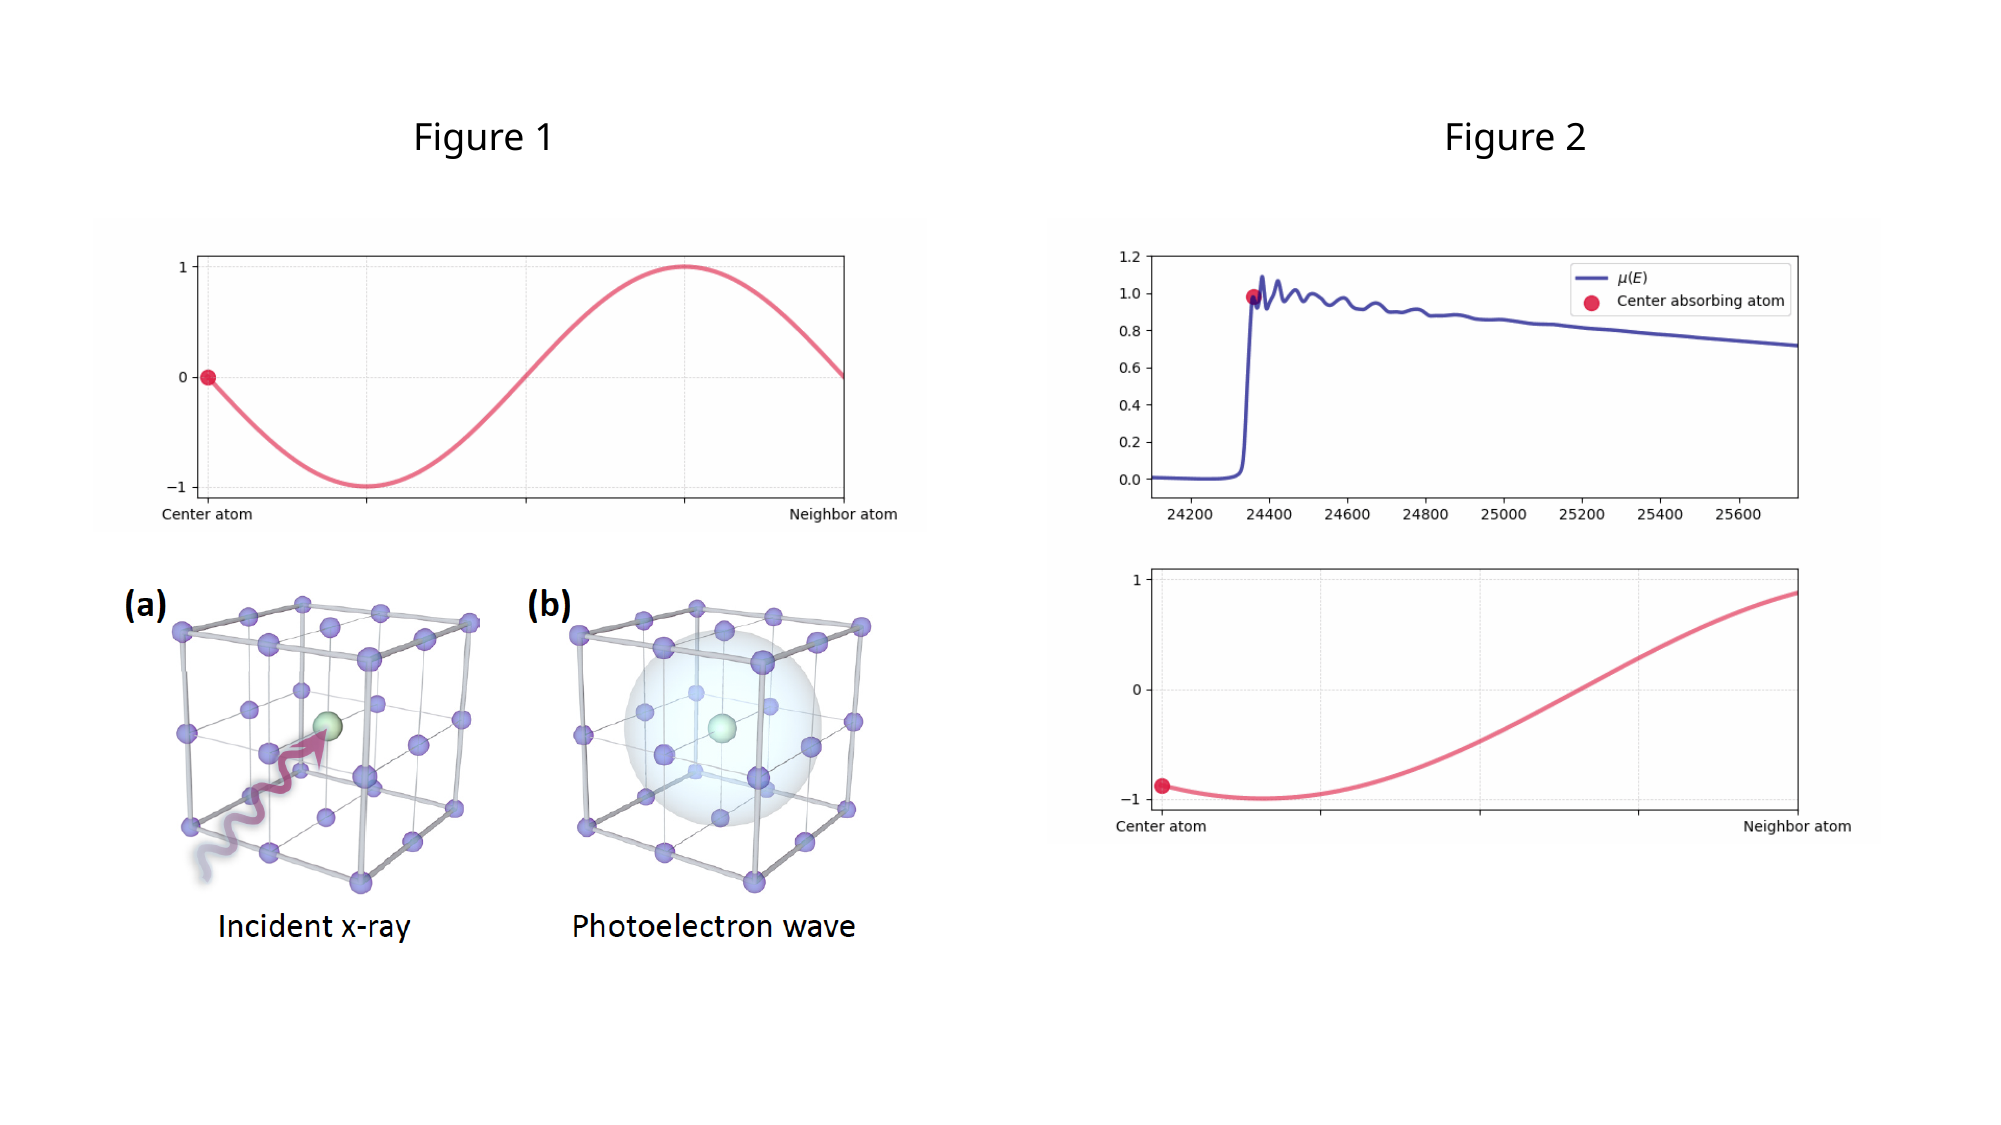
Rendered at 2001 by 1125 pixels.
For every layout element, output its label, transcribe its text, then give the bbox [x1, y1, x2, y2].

picture [1046, 218, 1882, 845]
picture [92, 218, 927, 532]
picture [92, 579, 927, 962]
text_box Figure 1 [398, 105, 571, 166]
text_box Figure 2 [1429, 105, 1602, 166]
